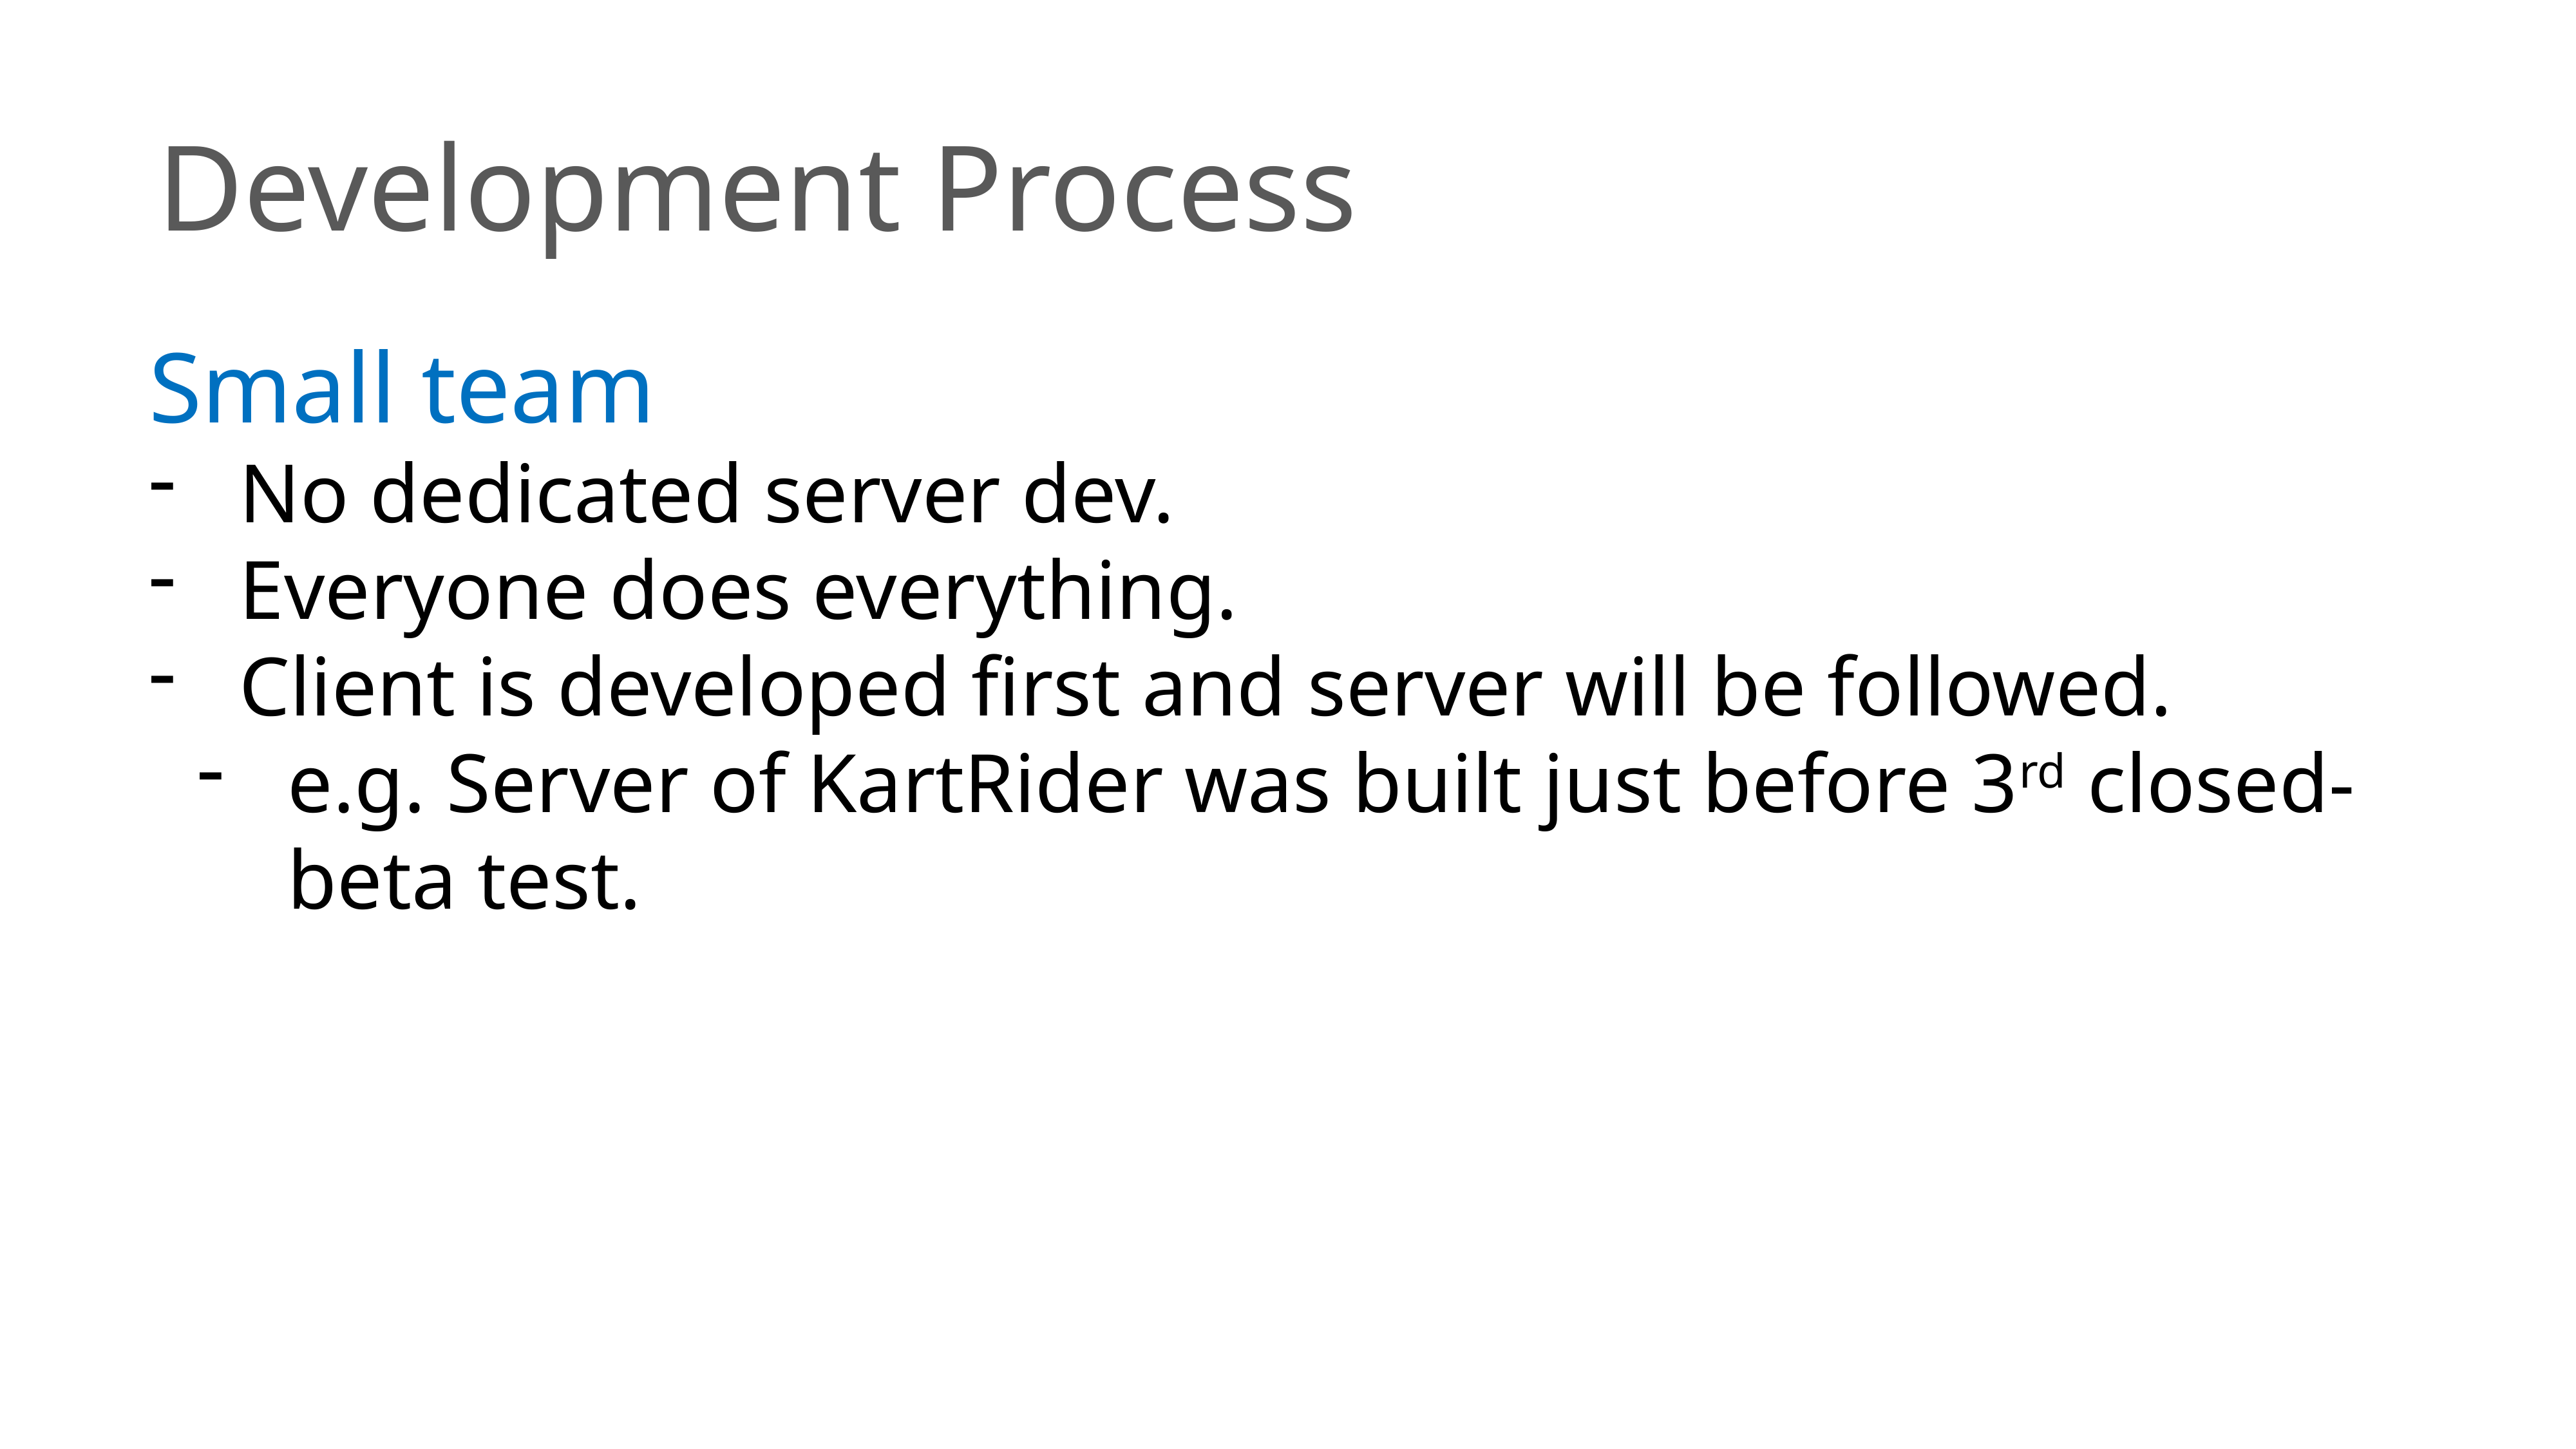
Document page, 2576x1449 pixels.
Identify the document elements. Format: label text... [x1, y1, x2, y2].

text_box Small team No dedicated server dev. Everyone does everything. Client is developed first and server will be followed. e.g. Server of KartRider was built just before 3rd closed-beta test. [139, 321, 2460, 1356]
text_box Development Process [148, 108, 1367, 260]
